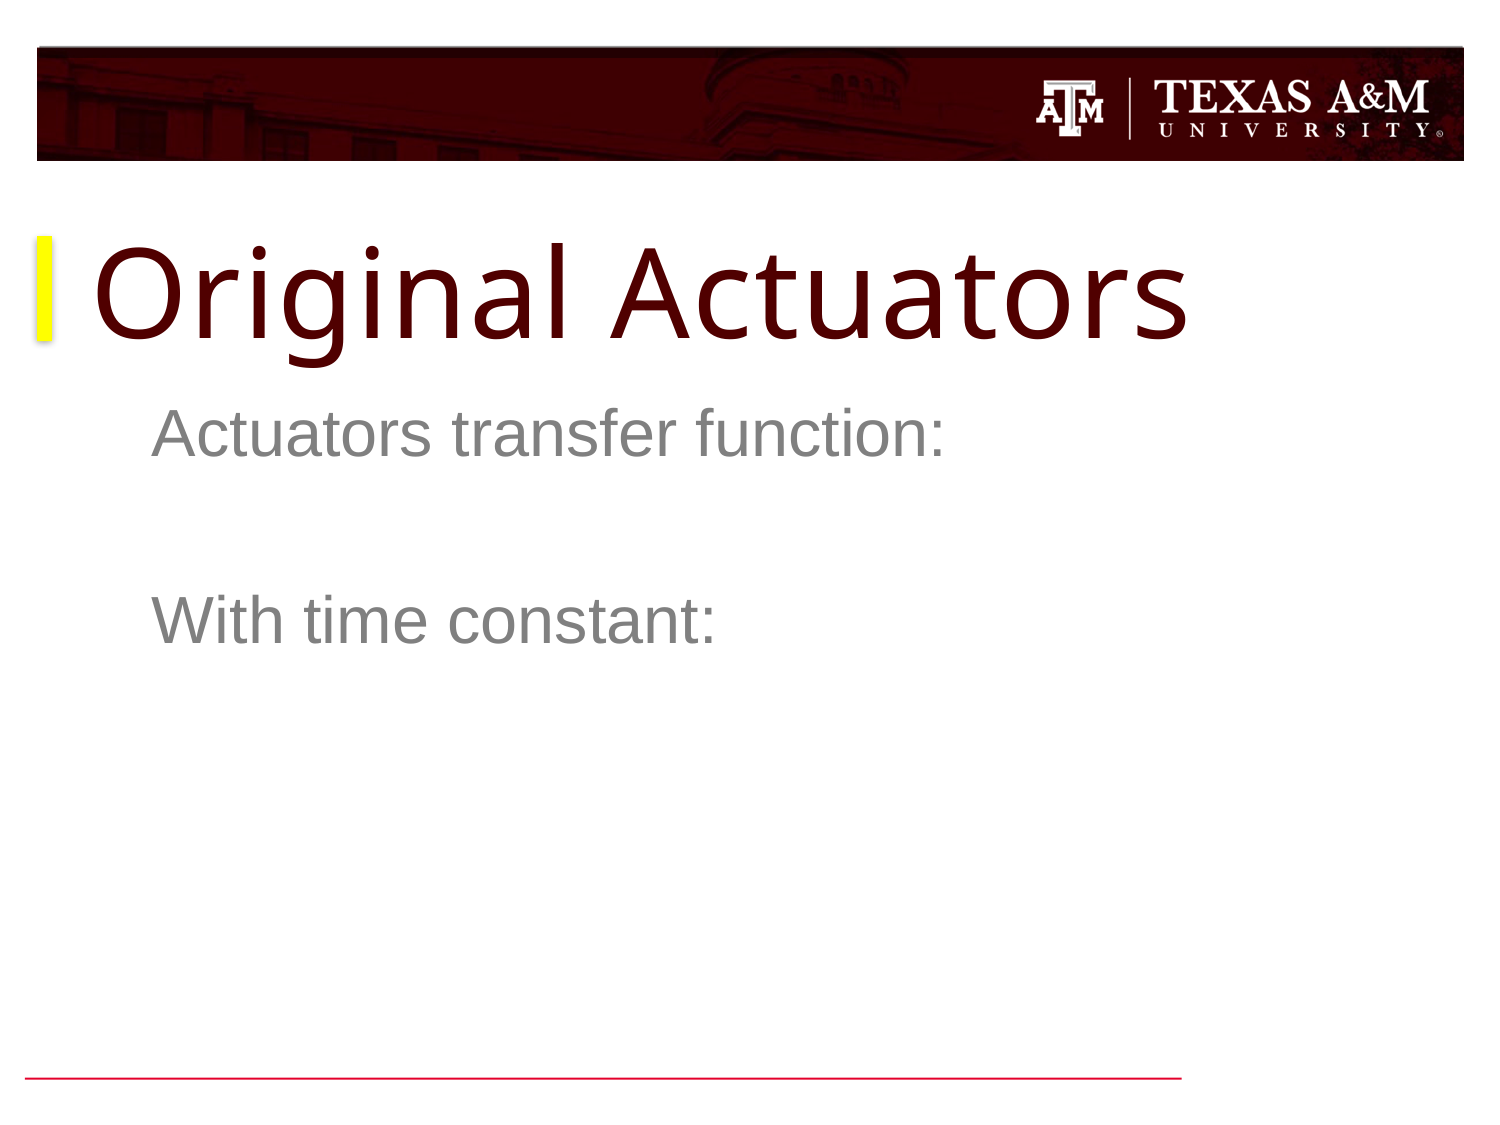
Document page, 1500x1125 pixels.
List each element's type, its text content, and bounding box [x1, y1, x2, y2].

picture [37, 45, 1464, 161]
title Original Actuators [75, 195, 1425, 383]
